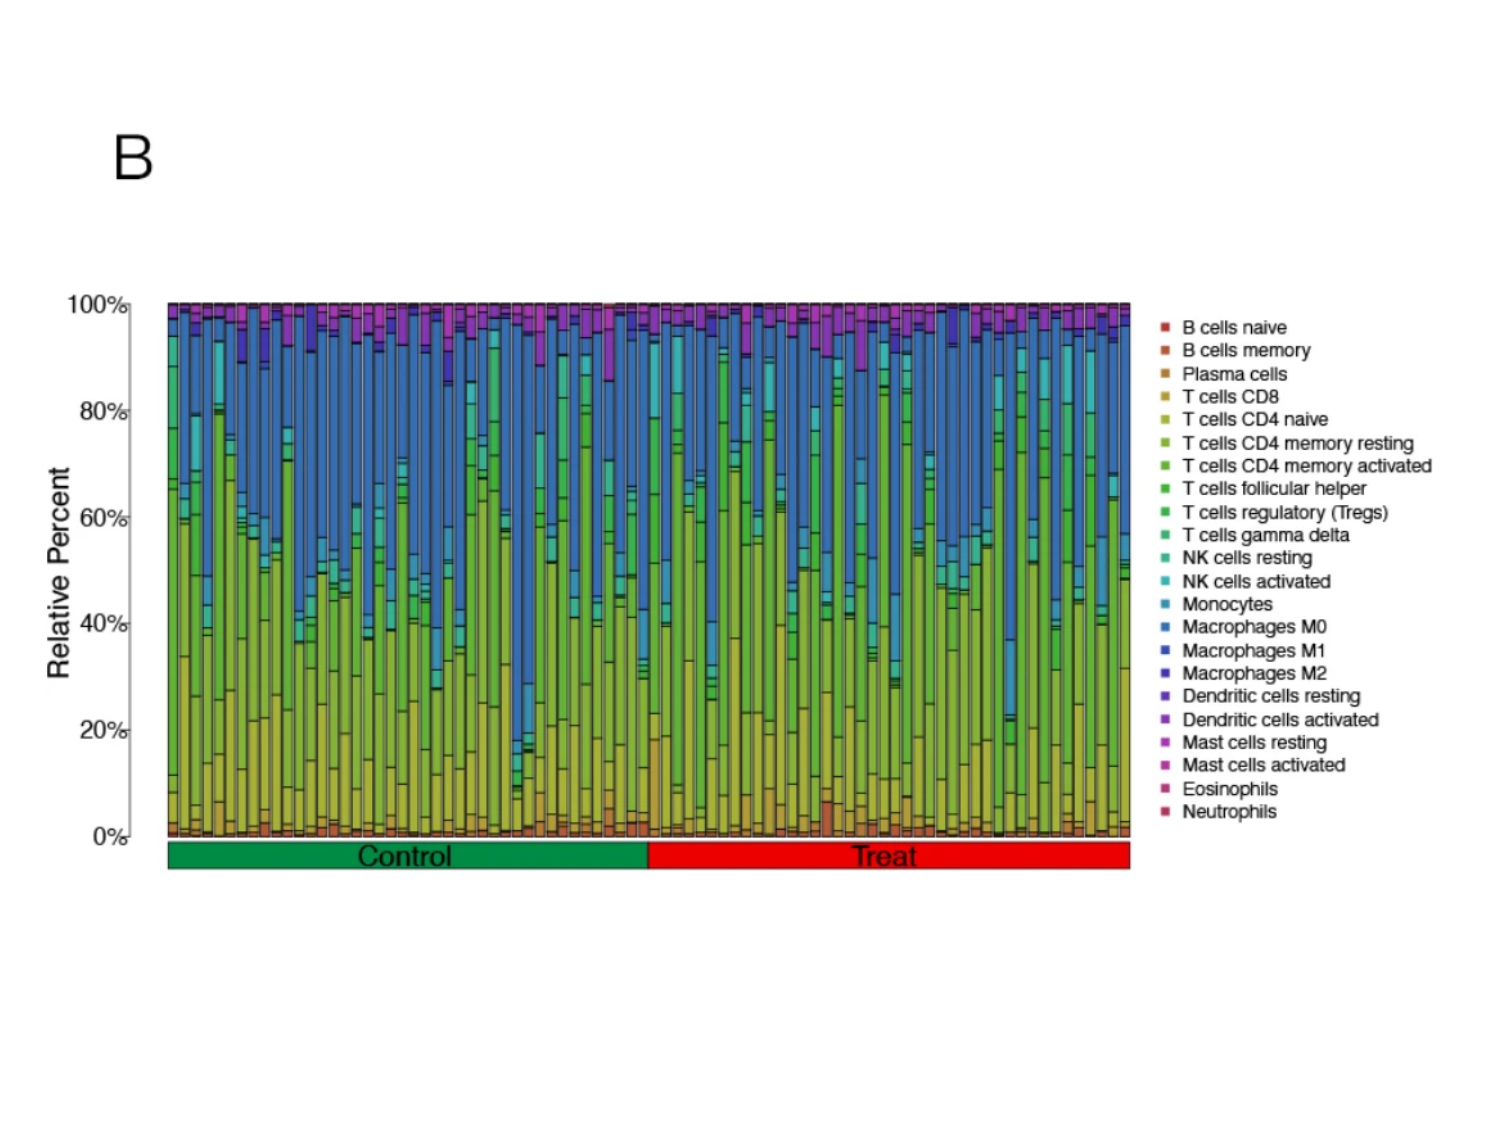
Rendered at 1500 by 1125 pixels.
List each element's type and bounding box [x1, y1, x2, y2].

picture [46, 111, 1454, 944]
